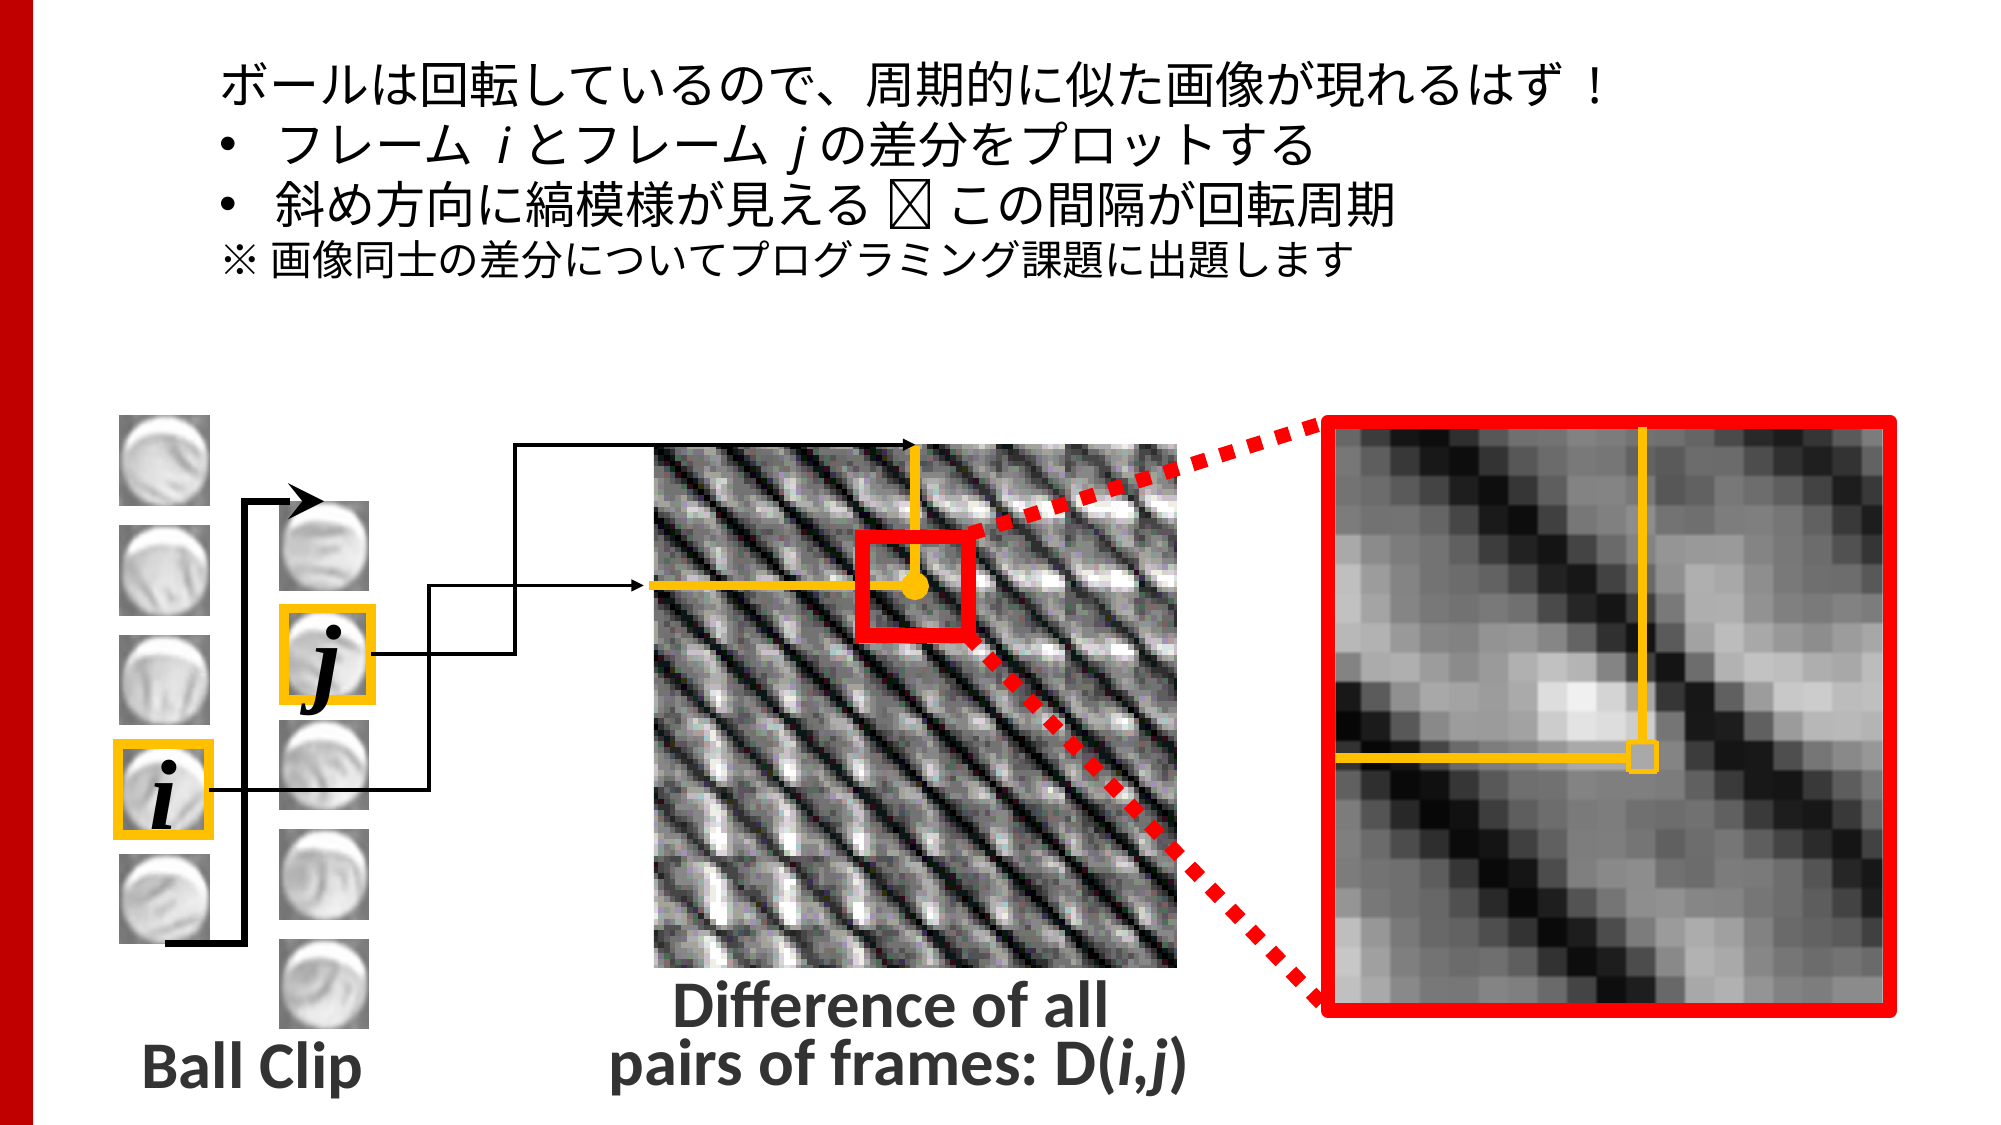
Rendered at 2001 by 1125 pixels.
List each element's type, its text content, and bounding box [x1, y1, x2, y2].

text_box Ball Clip [135, 1043, 371, 1103]
picture [119, 854, 210, 944]
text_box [117, 444, 862, 836]
picture [653, 836, 862, 968]
text_box Difference of all pairs of frames: D(i,j) [602, 981, 1195, 1099]
picture [279, 836, 370, 920]
picture [279, 939, 370, 1030]
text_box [23, 642, 117, 803]
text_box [862, 421, 1883, 1009]
text_box ボールは回転しているので、周期的に似た画像が現れるはず ! フレーム iとフレーム jの差分をプロットする 斜め方向に縞模様が見える  この間隔が回転周期 ※画像同士の差分についてプログラミング課題に出題します [204, 45, 1653, 291]
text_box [1334, 427, 1657, 772]
picture [119, 415, 210, 444]
